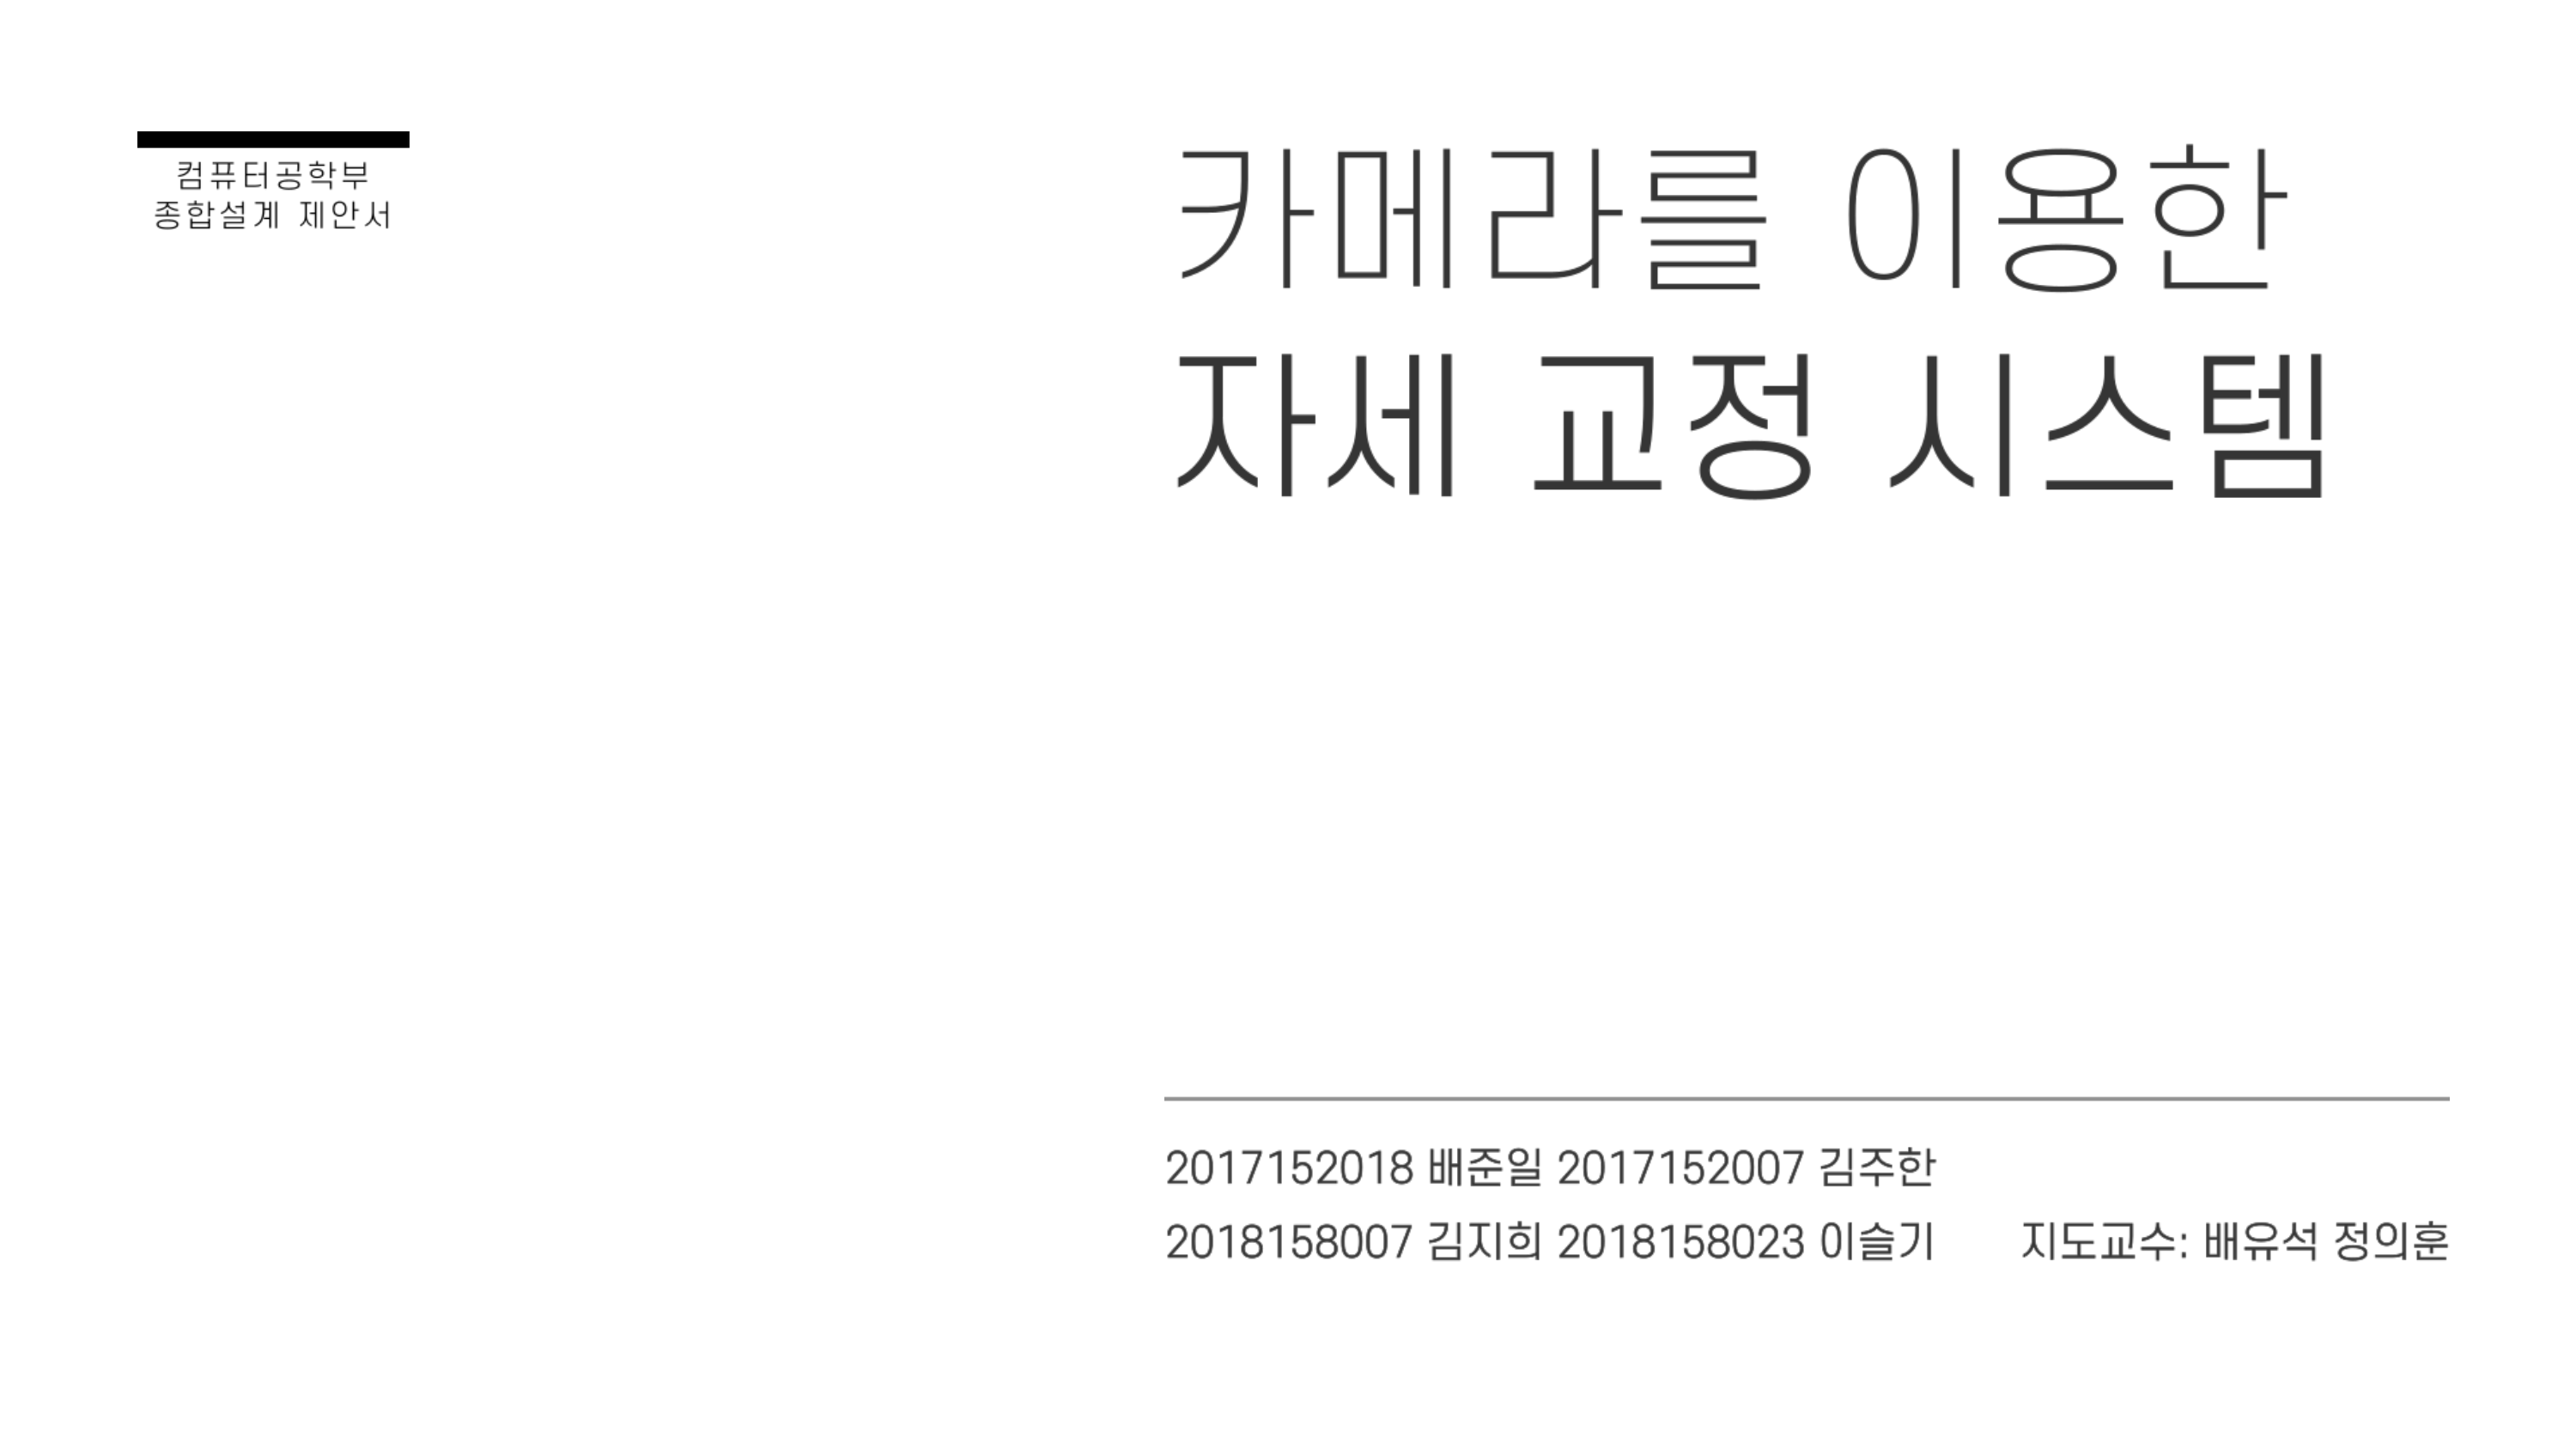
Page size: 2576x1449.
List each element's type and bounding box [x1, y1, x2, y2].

picture [1158, 1131, 2494, 1279]
picture [132, 150, 403, 246]
picture [1140, 82, 2391, 569]
text_box [137, 131, 410, 150]
text_box [1164, 1092, 2450, 1106]
